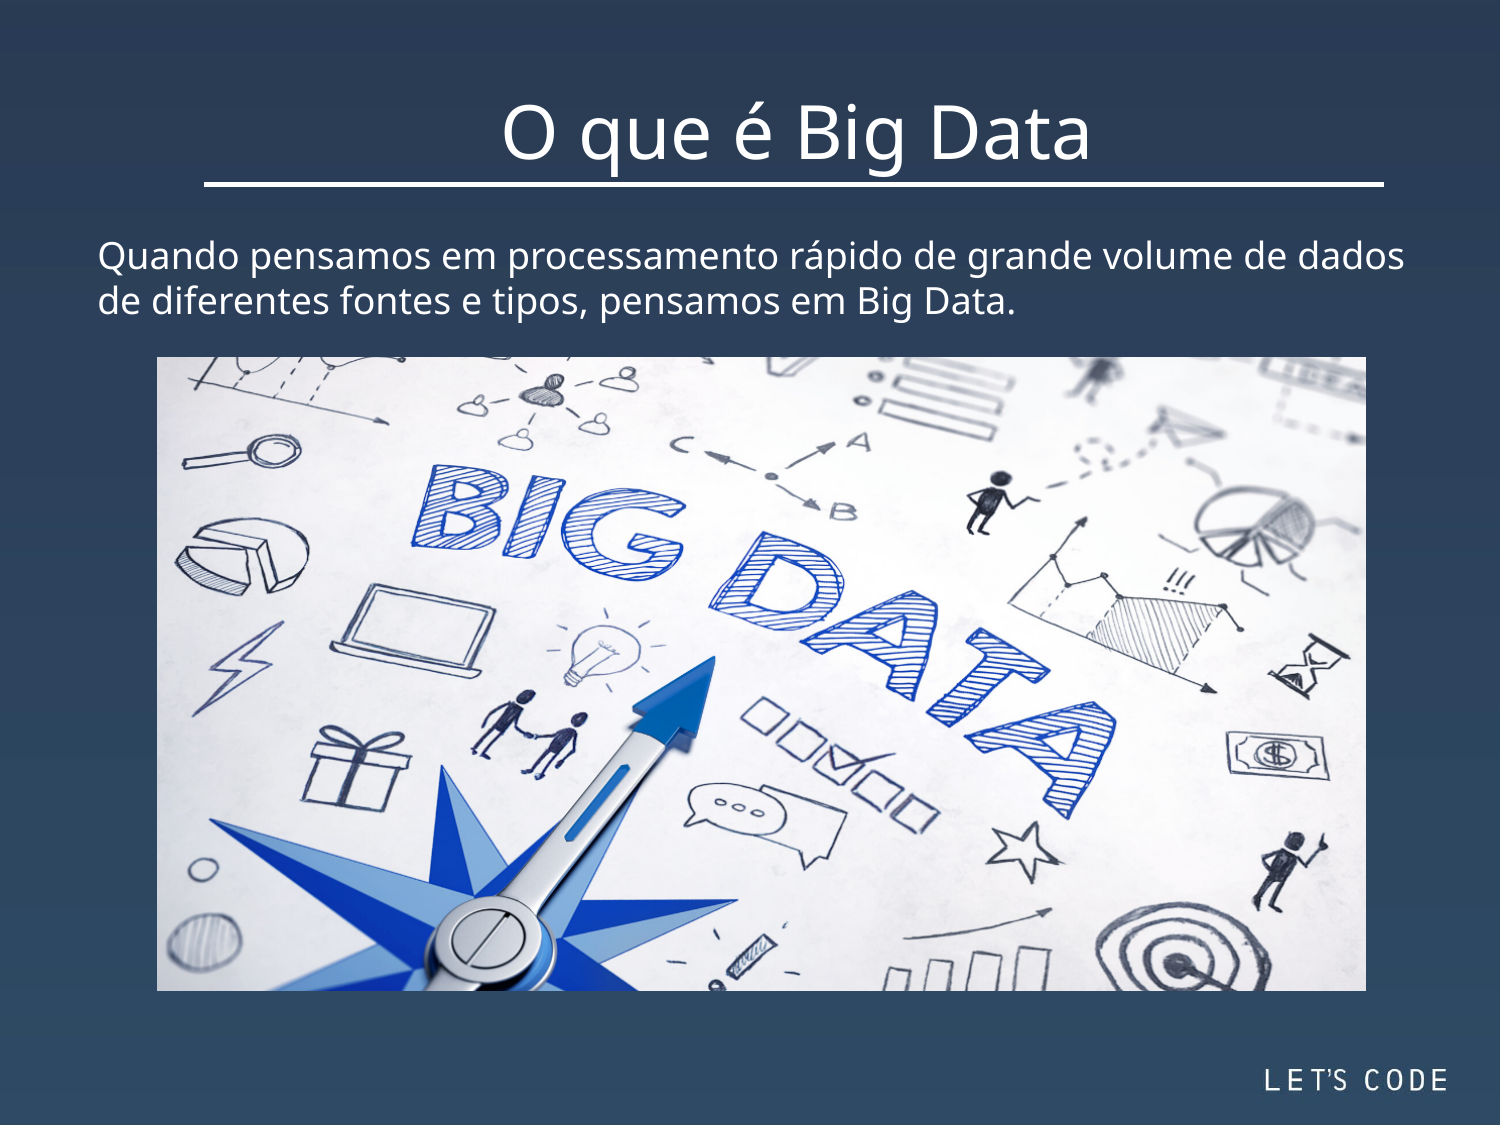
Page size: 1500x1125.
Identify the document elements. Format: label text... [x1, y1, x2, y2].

text_box Quando pensamos em processamento rápido de grande volume de dados de diferentes fontes e tipos, pensamos em Big Data. [82, 216, 1441, 326]
picture [0, 0, 1500, 1125]
text_box O que é Big Data [195, 69, 1399, 168]
